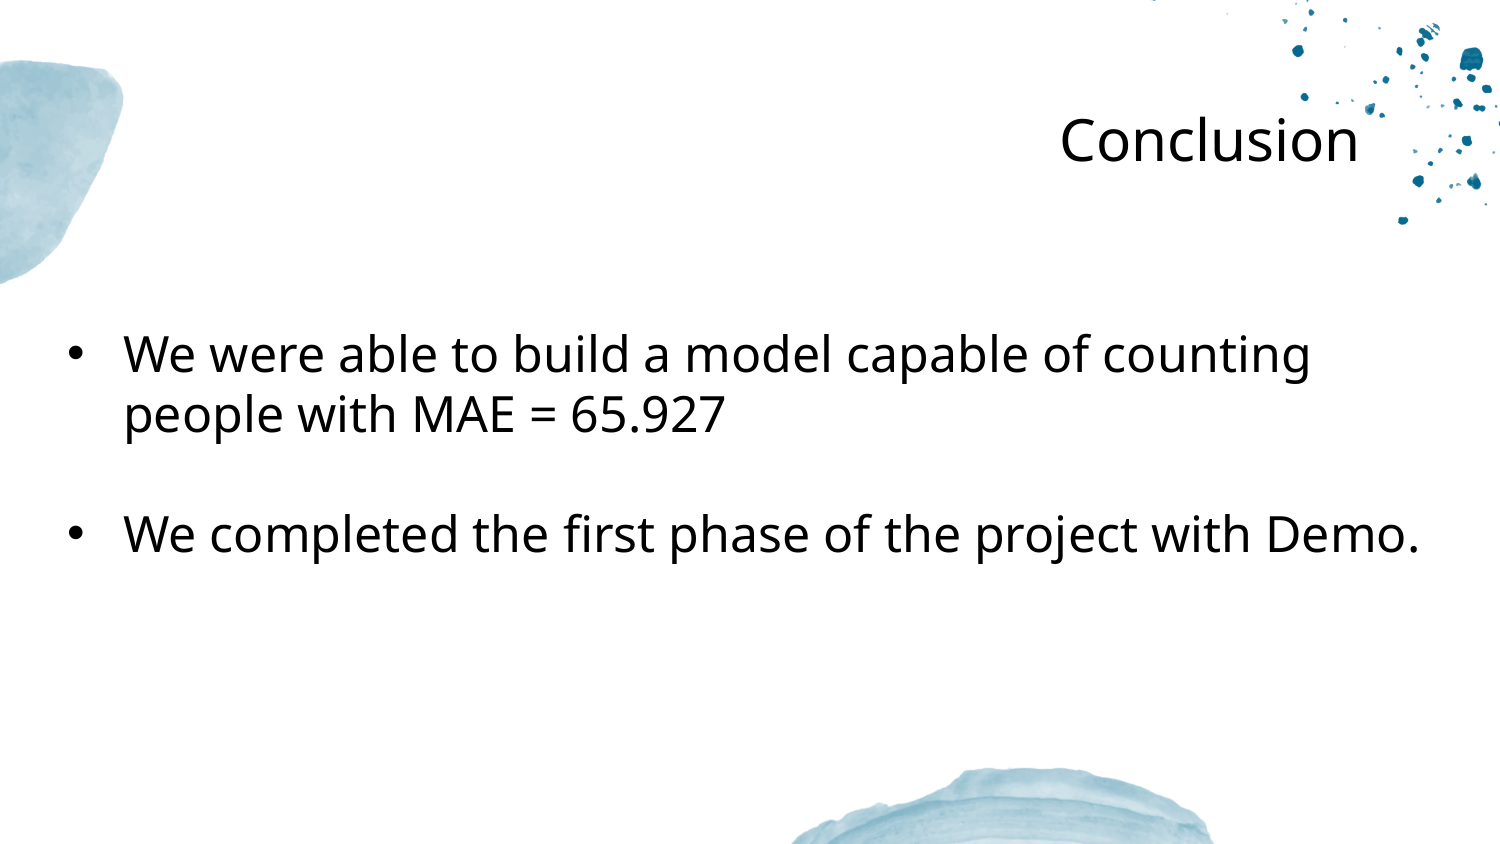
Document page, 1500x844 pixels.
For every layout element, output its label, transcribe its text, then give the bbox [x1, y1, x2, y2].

text_box Conclusion [940, 88, 1480, 183]
picture [1090, 0, 1500, 280]
subtitle We were able to build a model capable of counting people with MAE = 65.927 We completed the first phase of the project with Demo. [52, 307, 1480, 679]
picture [695, 767, 1218, 844]
picture [0, 60, 123, 289]
